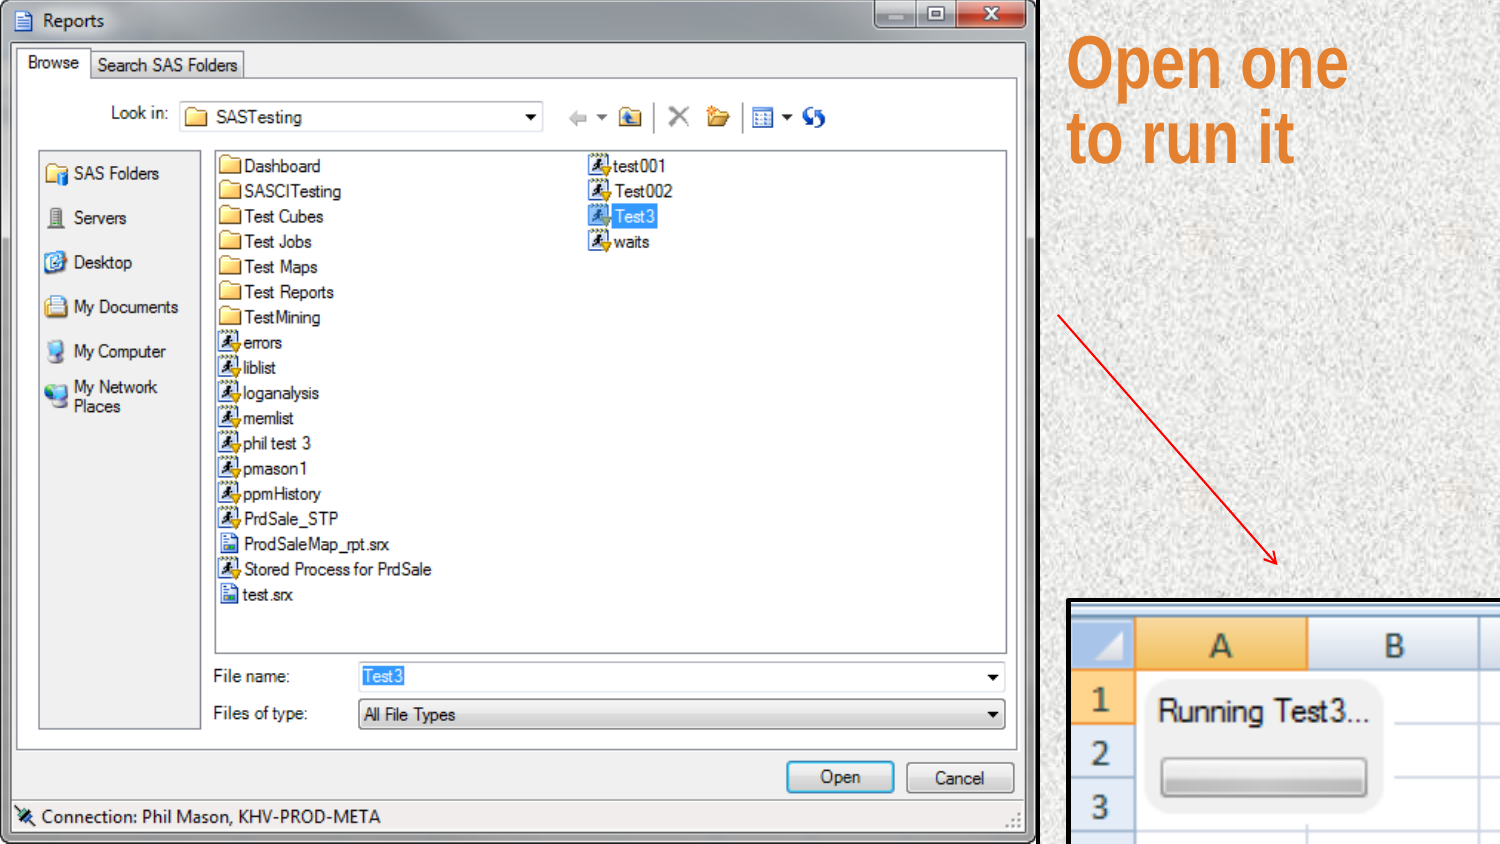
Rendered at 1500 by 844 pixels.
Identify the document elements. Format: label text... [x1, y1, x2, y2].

picture [1040, 0, 1500, 844]
picture [1070, 601, 1500, 844]
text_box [1057, 314, 1278, 566]
title Open one to run it [1051, 21, 1413, 111]
picture [0, 0, 1037, 844]
